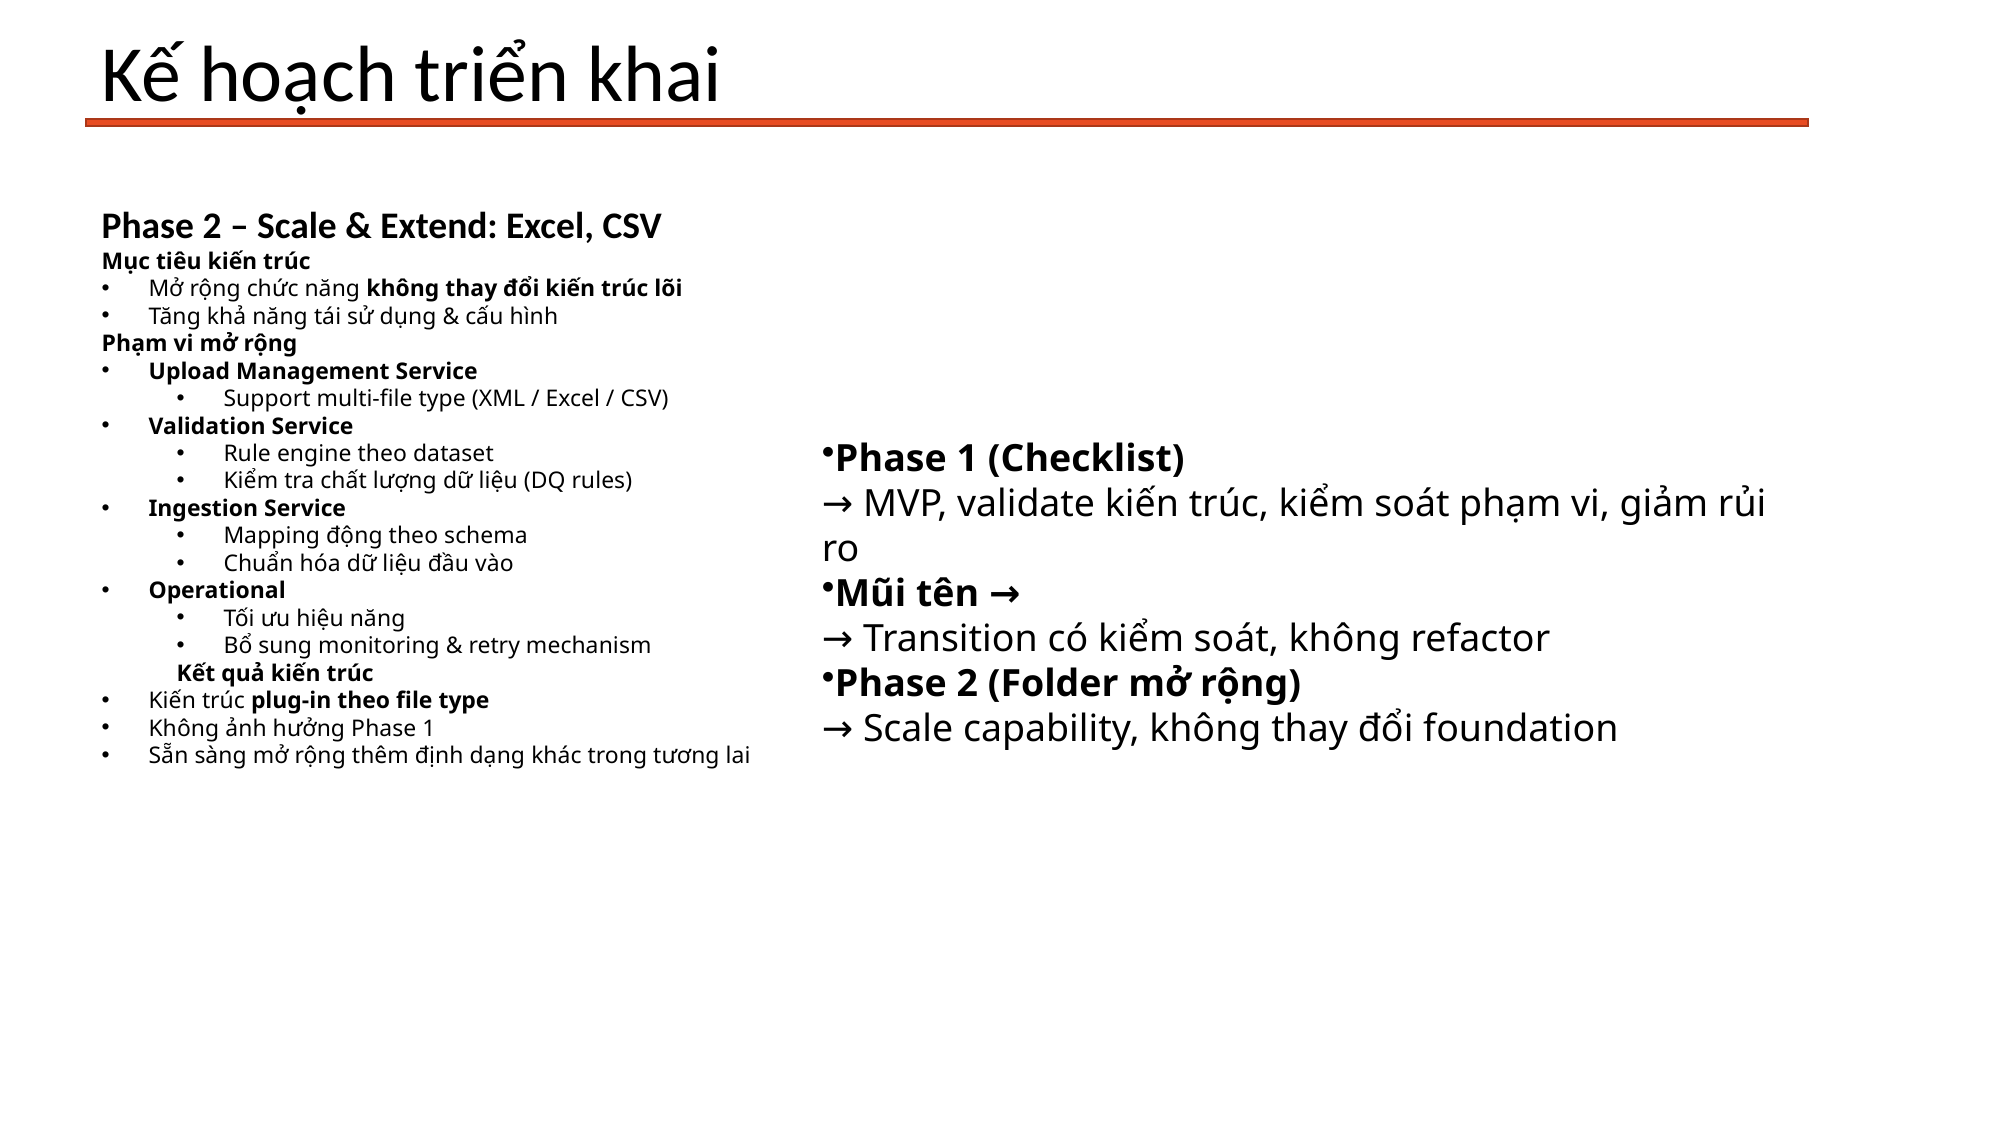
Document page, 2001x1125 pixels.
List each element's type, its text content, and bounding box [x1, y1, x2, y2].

text_box Phase 1 (Checklist) → MVP, validate kiến trúc, kiểm soát phạm vi, giảm rủi ro Mũi tên → → Transition có kiểm soát, không refactor Phase 2 (Folder mở rộng) → Scale capability, không thay đổi foundation [806, 426, 1807, 847]
text_box [85, 118, 1809, 127]
title Kế hoạch triển khai [86, 24, 1854, 127]
text_box Phase 2 – Scale & Extend: Excel, CSV Mục tiêu kiến trúc Mở rộng chức năng không thay đổi kiến trúc lõi Tăng khả năng tái sử dụng & cấu hình Phạm vi mở rộng Upload Management Service Support multi-file type (XML / Excel / CSV) Validation Service Rule engine theo dataset Kiểm tra chất lượng dữ liệu (DQ rules) Ingestion Service Mapping động theo schema Chuẩn hóa dữ liệu đầu vào Operational Tối ưu hiệu năng Bổ sung monitoring & retry mechanism Kết quả kiến trúc Kiến trúc plug-in theo file type Không ảnh hưởng Phase 1 Sẵn sàng mở rộng thêm định dạng khác trong tương lai [86, 193, 1769, 821]
